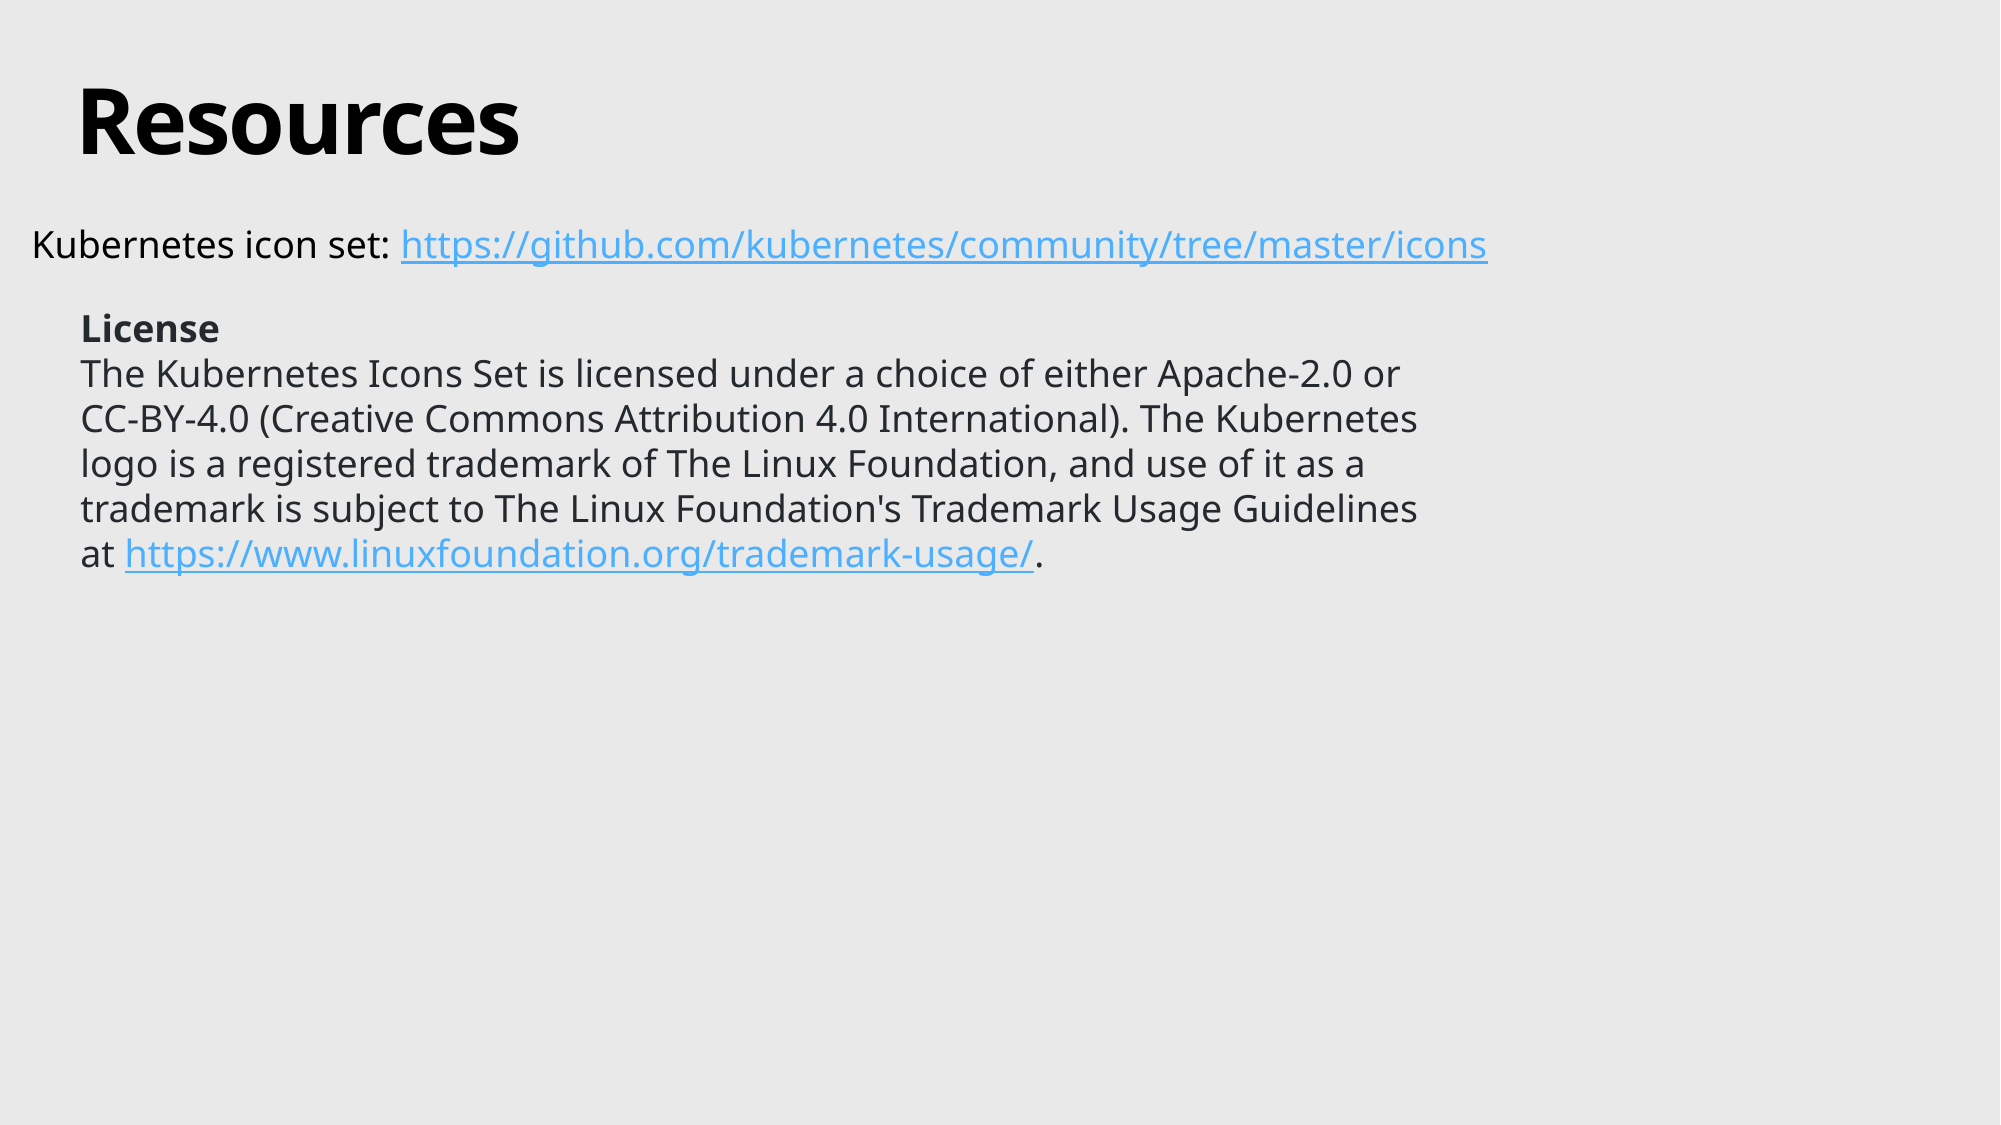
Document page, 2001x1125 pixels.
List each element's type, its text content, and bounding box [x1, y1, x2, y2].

text_box Kubernetes icon set: https://github.com/kubernetes/community/tree/master/icons [31, 220, 1489, 272]
text_box License The Kubernetes Icons Set is licensed under a choice of either Apache-2.0 or CC-BY-4.0 (Creative Commons Attribution 4.0 International). The Kubernetes logo is a registered trademark of The Linux Foundation, and use of it as a trademark is subject to The Linux Foundation's Trademark Usage Guidelines at https://www.linuxfoundation.org/trademark-usage/. [65, 297, 1436, 589]
title Resources [75, 75, 1925, 192]
